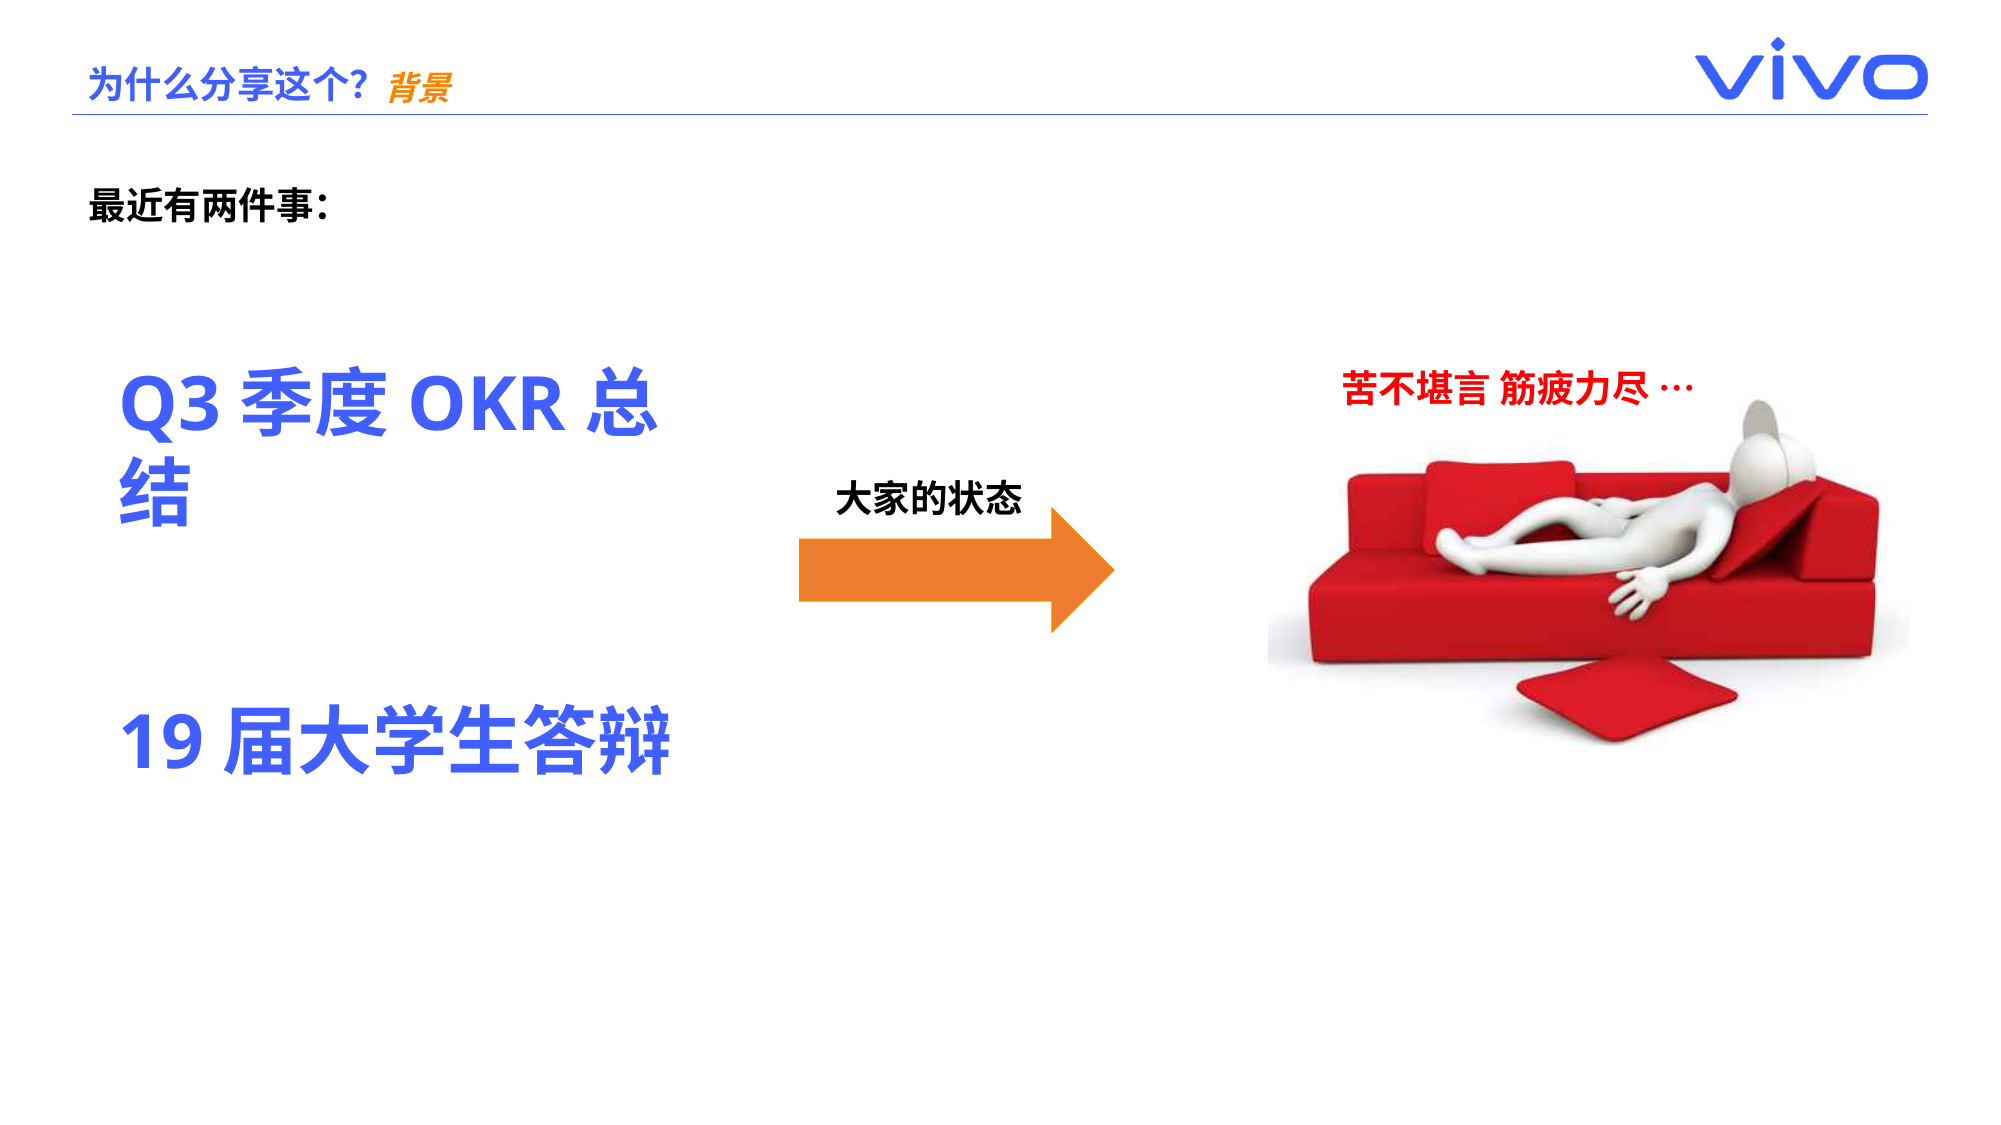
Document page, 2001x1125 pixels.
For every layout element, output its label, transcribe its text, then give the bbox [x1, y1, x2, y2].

text_box Q3季度OKR总结 [104, 348, 742, 543]
text_box 为什么分享这个？ [72, 53, 385, 114]
text_box 最近有两件事： [74, 174, 713, 235]
text_box 19届大学生答辩 [104, 685, 742, 791]
picture [1695, 37, 1928, 100]
text_box 背景 [370, 60, 536, 114]
picture [1268, 323, 1909, 792]
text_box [800, 467, 1114, 631]
